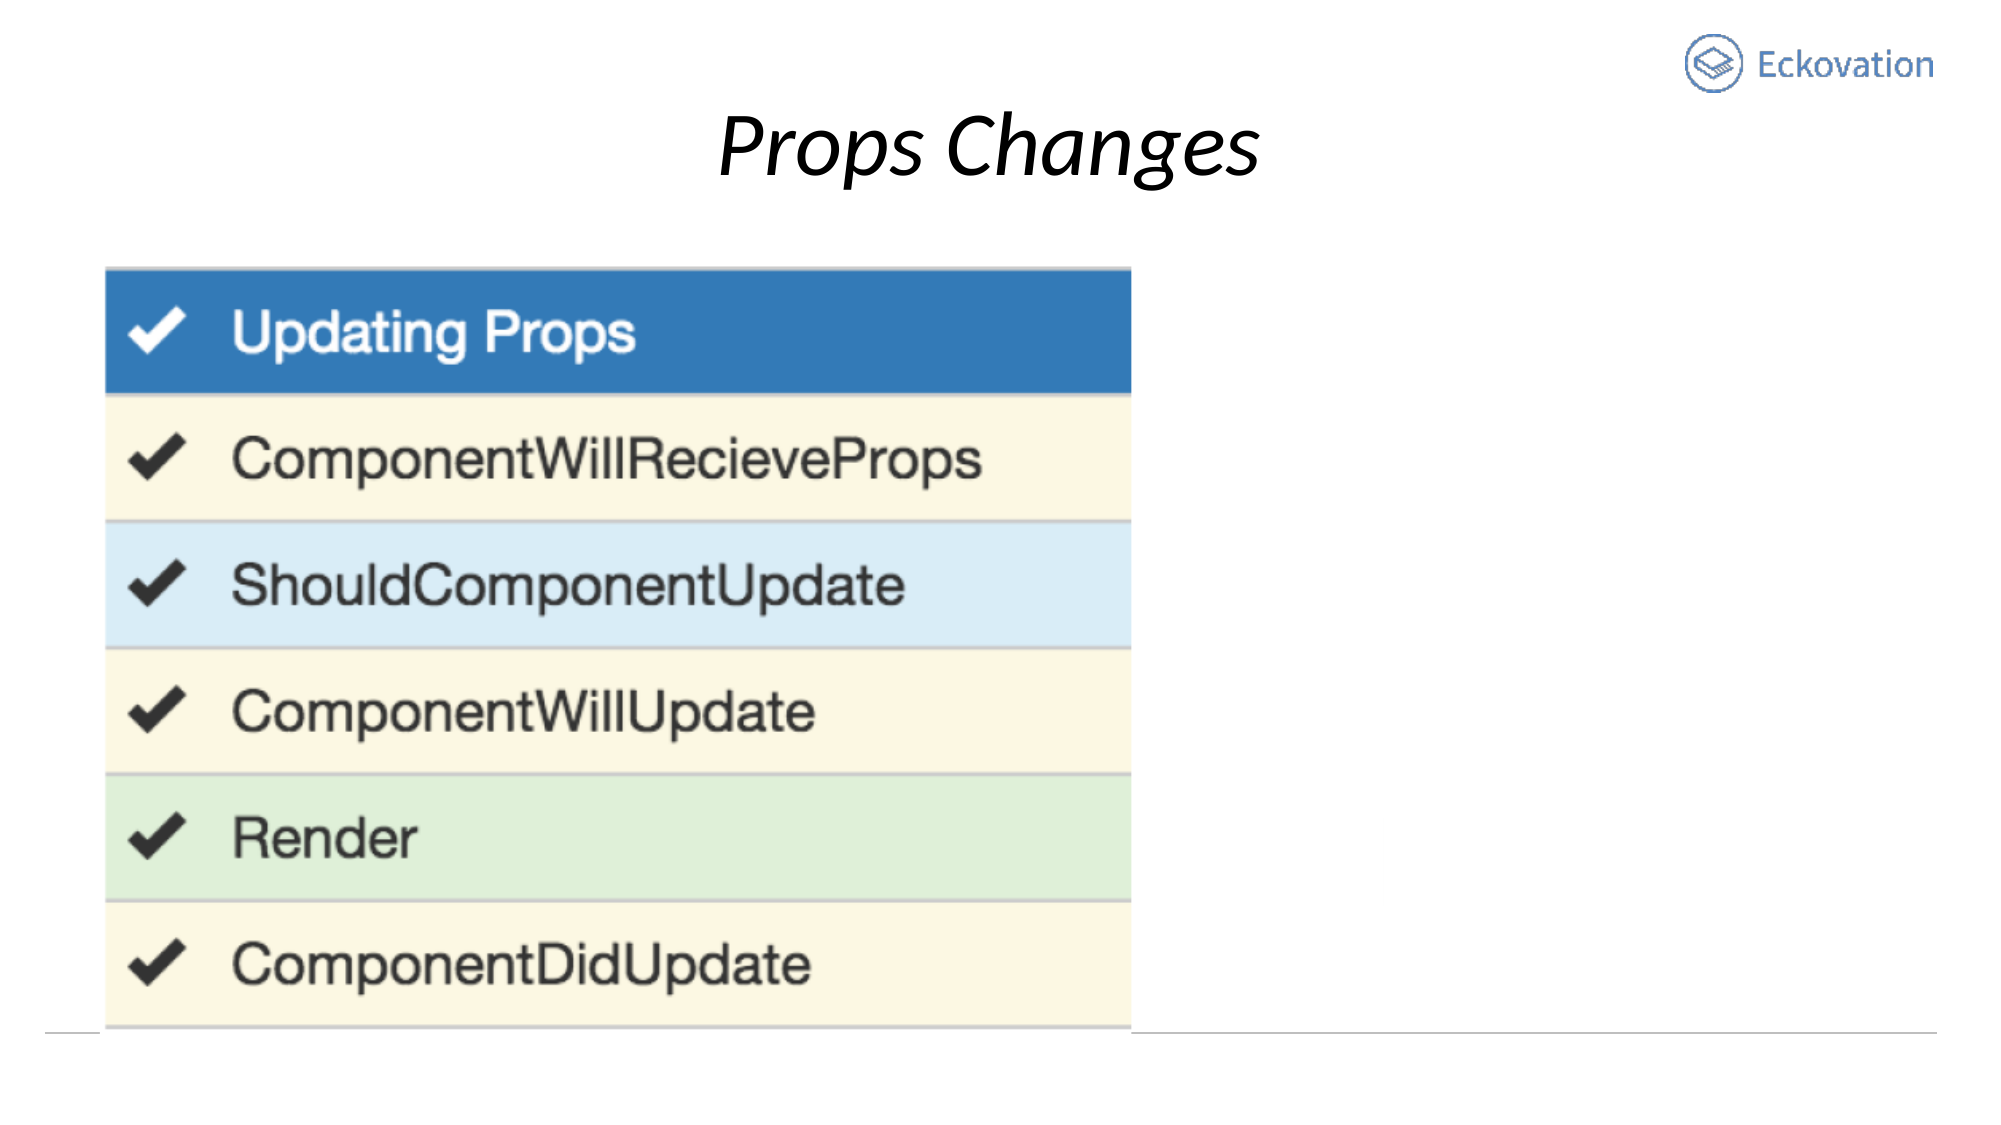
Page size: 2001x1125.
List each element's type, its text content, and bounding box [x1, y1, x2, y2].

title Props Changes [99, 45, 1900, 233]
picture [99, 261, 1132, 1038]
picture [1685, 34, 1933, 93]
